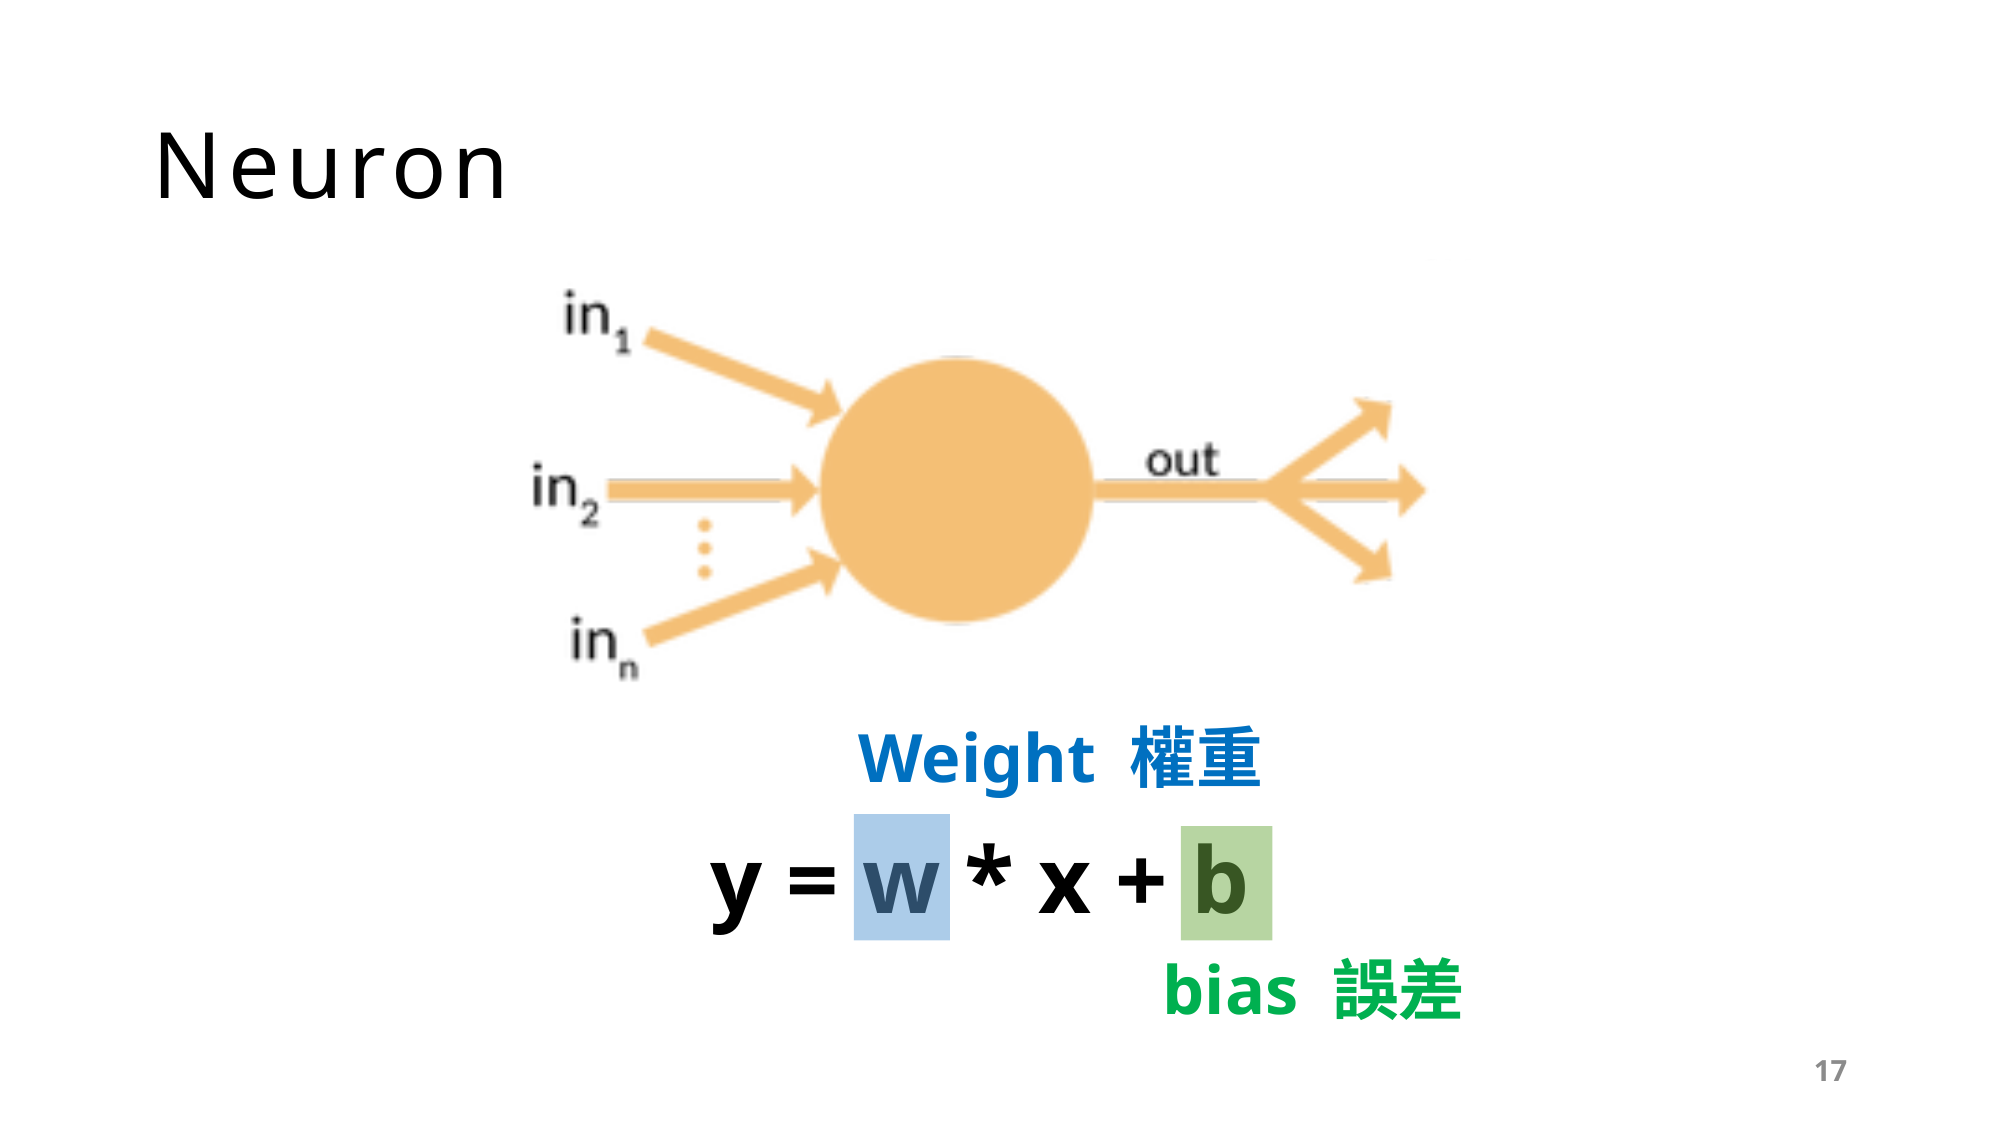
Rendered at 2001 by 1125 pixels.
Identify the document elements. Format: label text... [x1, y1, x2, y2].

text_box [853, 814, 950, 941]
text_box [528, 259, 1472, 712]
text_box y = w * x + b [950, 814, 1265, 939]
text_box [1180, 826, 1273, 941]
text_box y = w * x + b [695, 814, 853, 939]
title Neuron [137, 59, 1863, 278]
text_box Weight 權重 [843, 712, 1279, 804]
text_box bias 誤差 [1148, 940, 1481, 1035]
slide_number 17 [1412, 1042, 1863, 1103]
